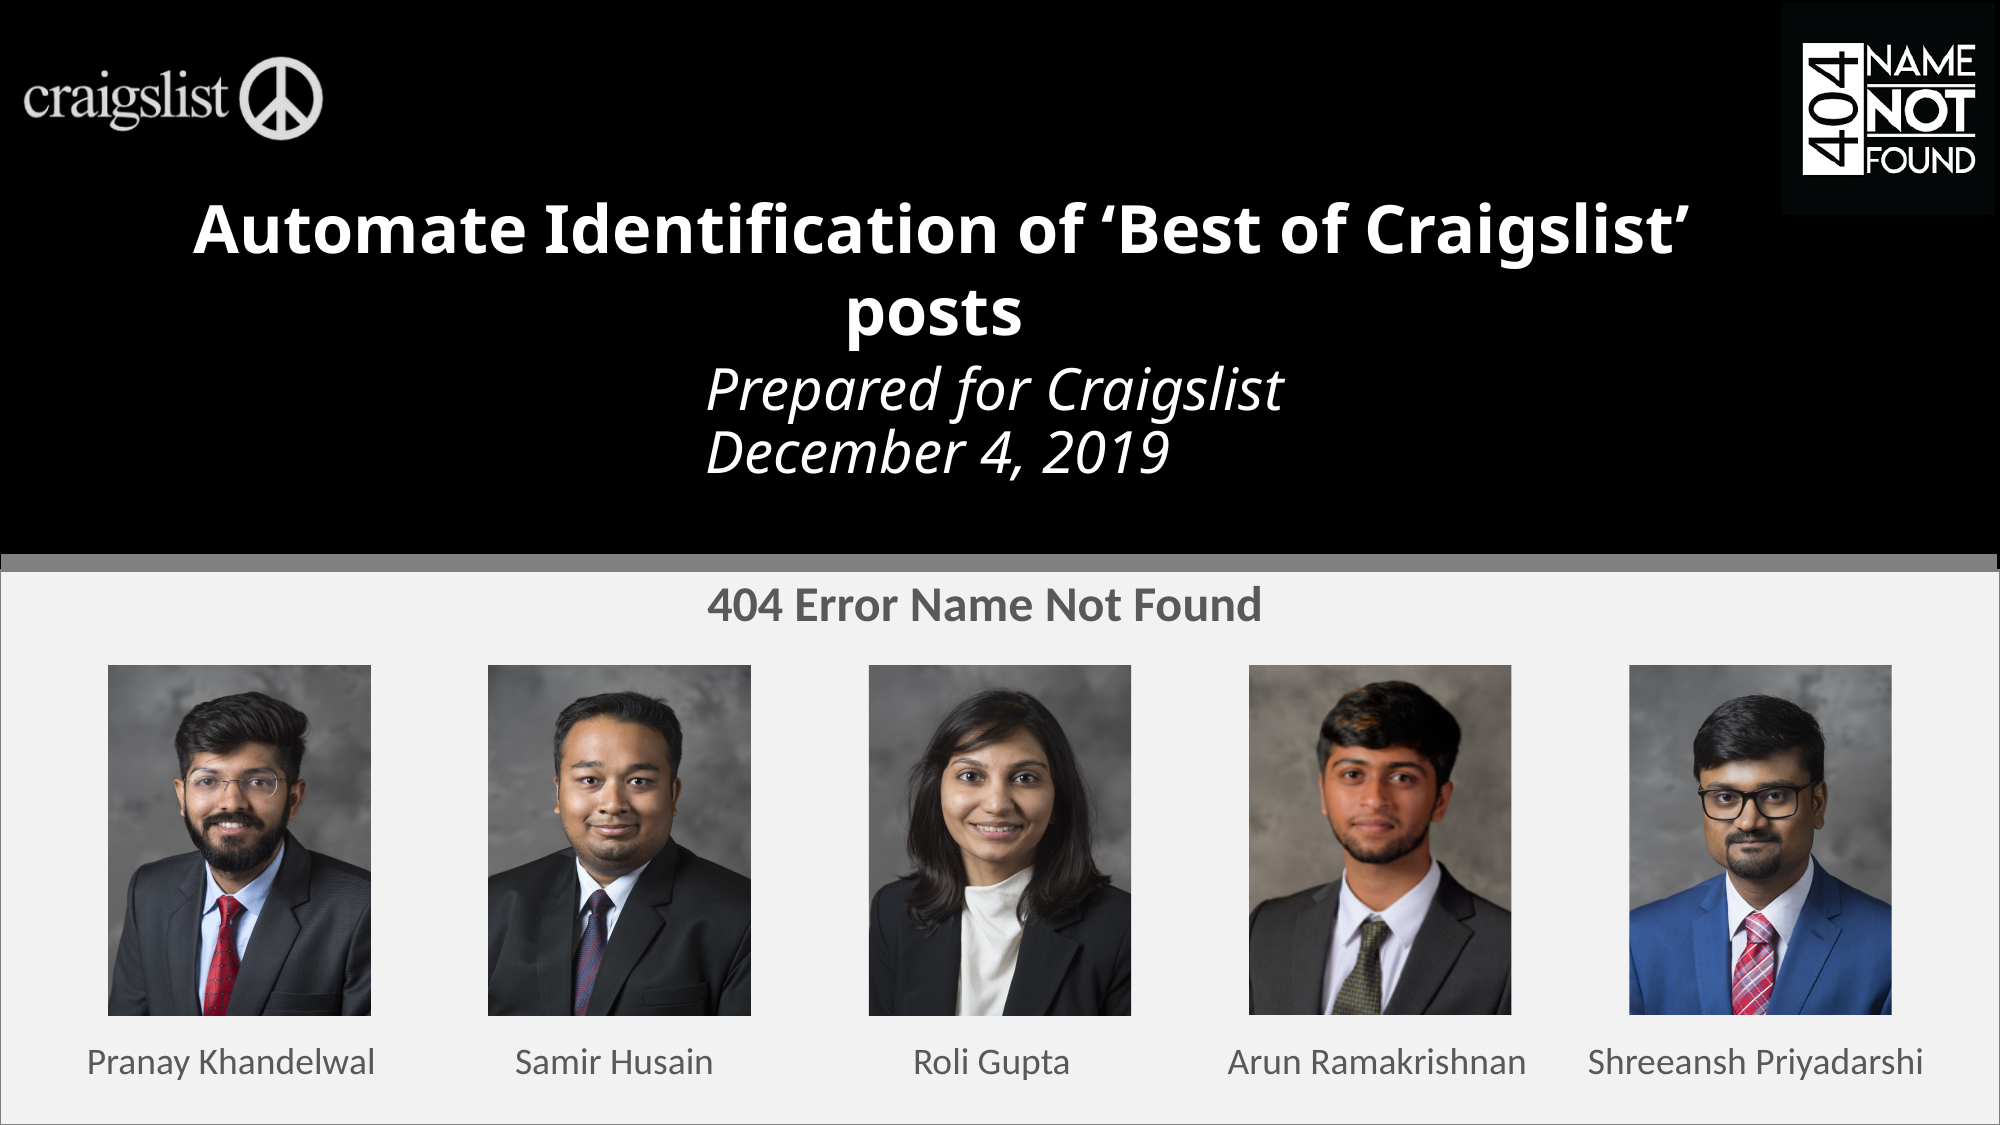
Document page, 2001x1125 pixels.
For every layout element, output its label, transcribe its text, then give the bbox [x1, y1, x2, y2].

subtitle 404 Error Name Not Found [567, 577, 1404, 648]
picture [868, 665, 1132, 1016]
text_box Roli Gupta [898, 1029, 1100, 1089]
picture [1248, 665, 1512, 1015]
text_box Samir Husain [500, 1029, 739, 1089]
picture [1782, 2, 1995, 215]
text_box Prepared for Craigslist December 4, 2019 [690, 344, 1308, 502]
text_box [1, 554, 1997, 572]
picture [18, 0, 329, 215]
picture [488, 665, 751, 1016]
picture [1629, 665, 1892, 1015]
text_box Shreeansh Priyadarshi [1573, 1029, 1948, 1089]
text_box Arun Ramakrishnan [1212, 1029, 1548, 1089]
picture [108, 665, 371, 1016]
title Automate Identification of ‘Best of Craigslist’ posts [167, 146, 1718, 393]
text_box [0, 569, 2000, 1125]
text_box Pranay Khandelwal [72, 1029, 407, 1090]
